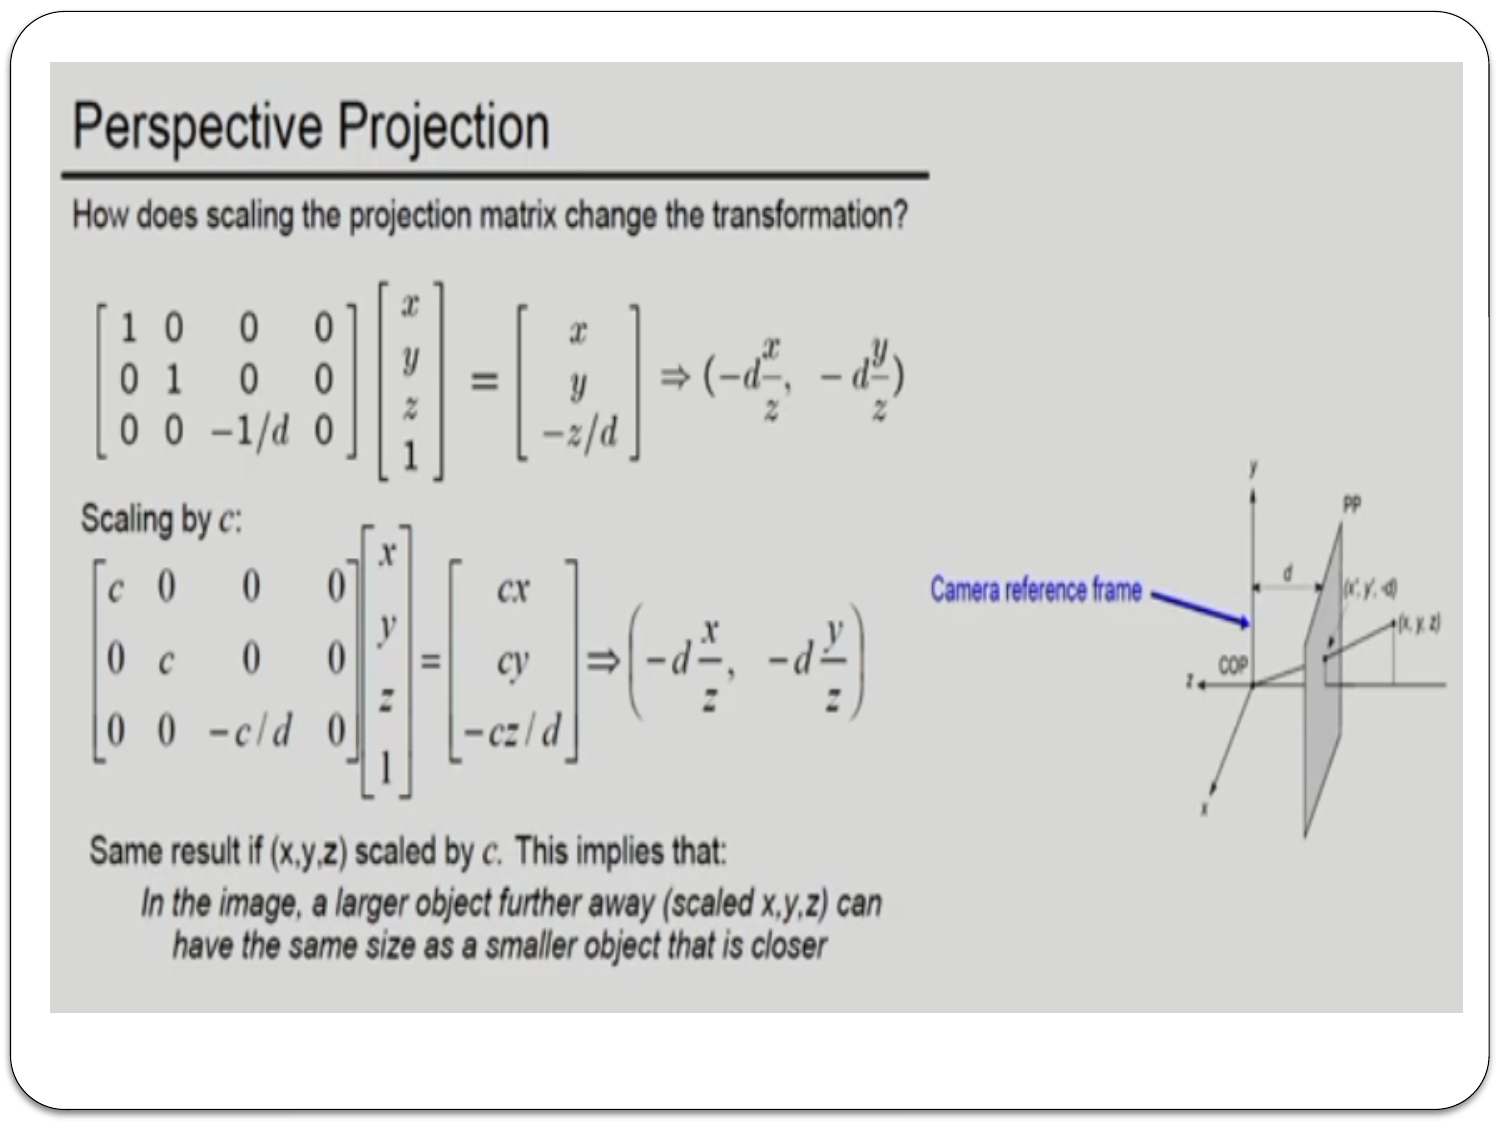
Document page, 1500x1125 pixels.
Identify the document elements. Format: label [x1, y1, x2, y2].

picture [49, 62, 1463, 1013]
